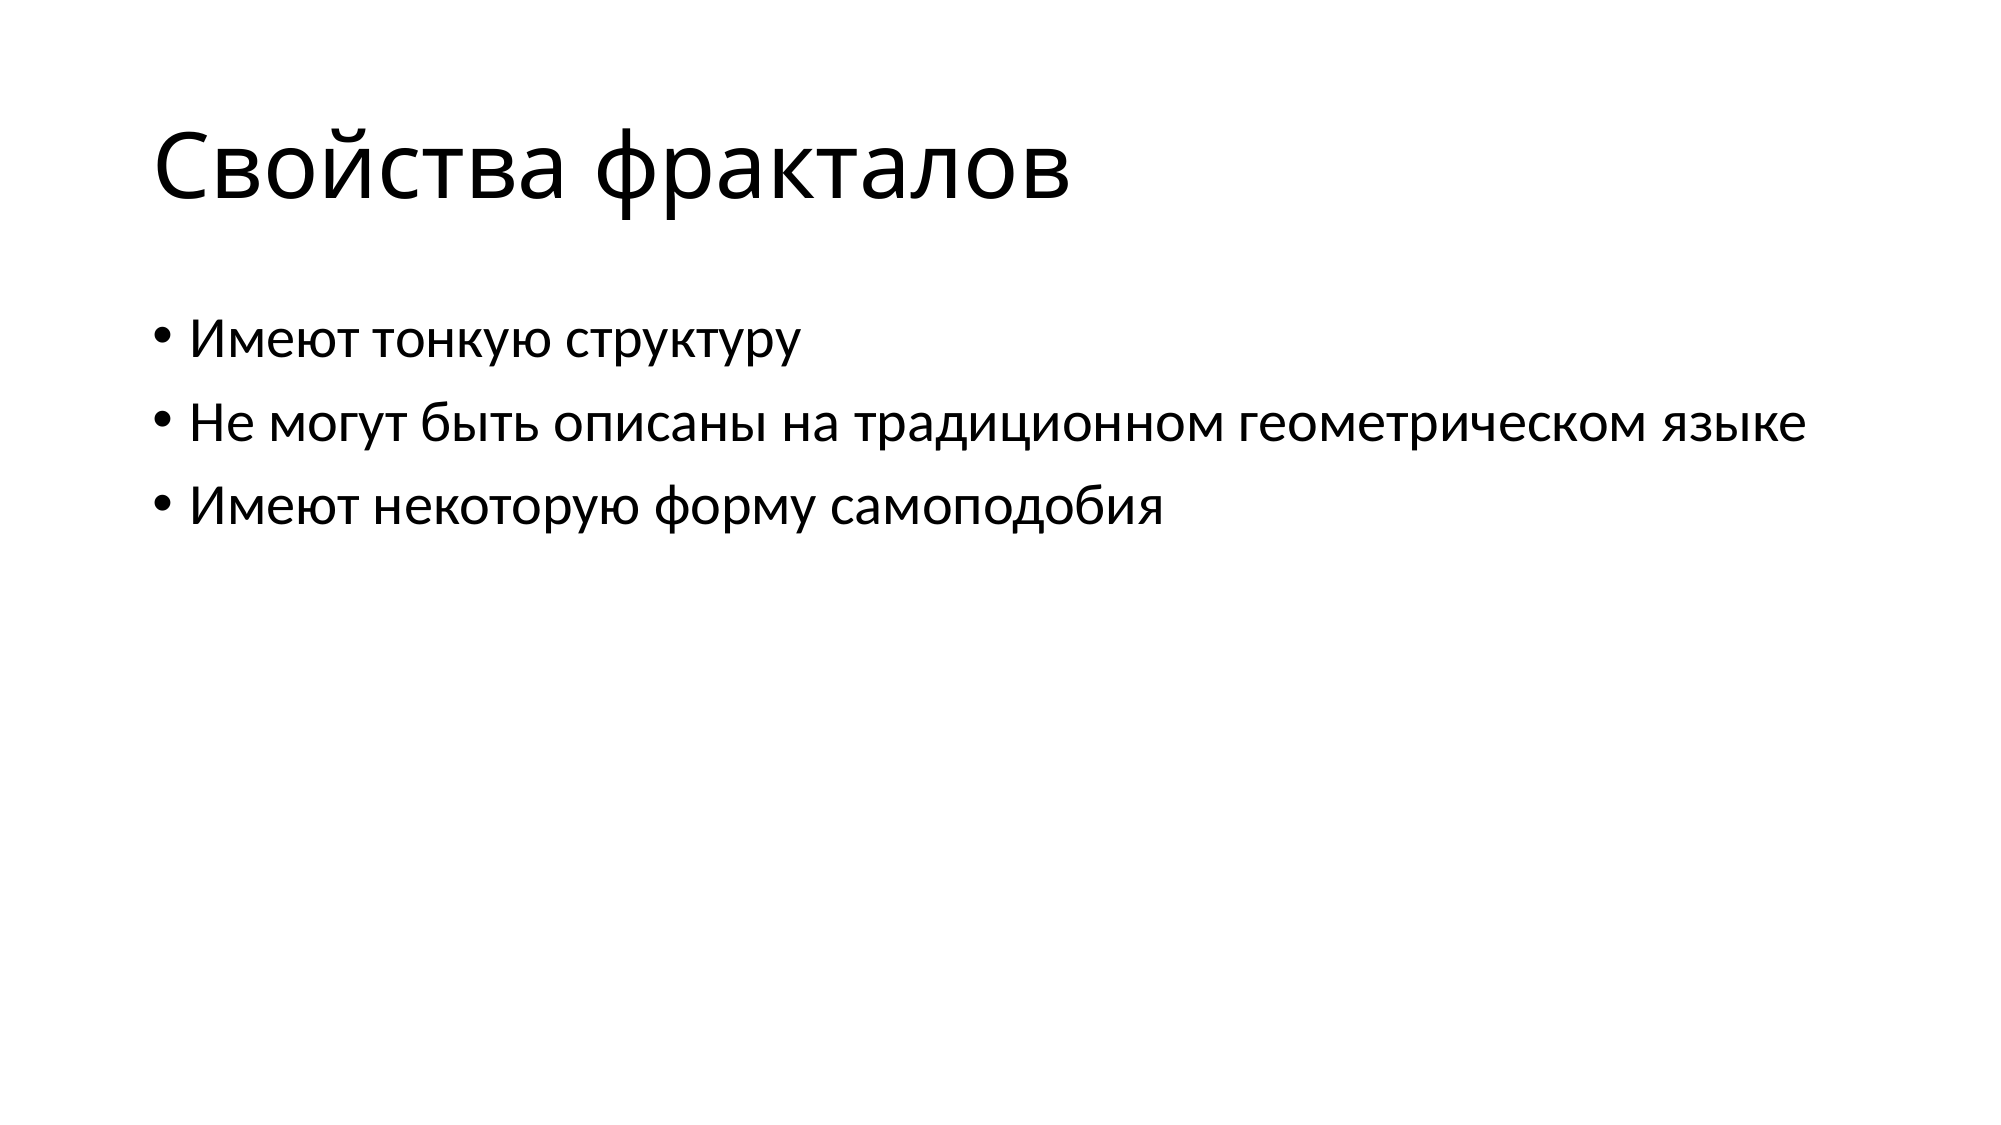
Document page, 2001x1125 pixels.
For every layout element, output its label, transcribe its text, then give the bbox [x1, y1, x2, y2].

title Свойства фракталов [137, 59, 1863, 278]
list Имеют тонкую структуру Не могут быть описаны на традиционном геометрическом языке Имеют некоторую форму самоподобия [137, 299, 1863, 1014]
